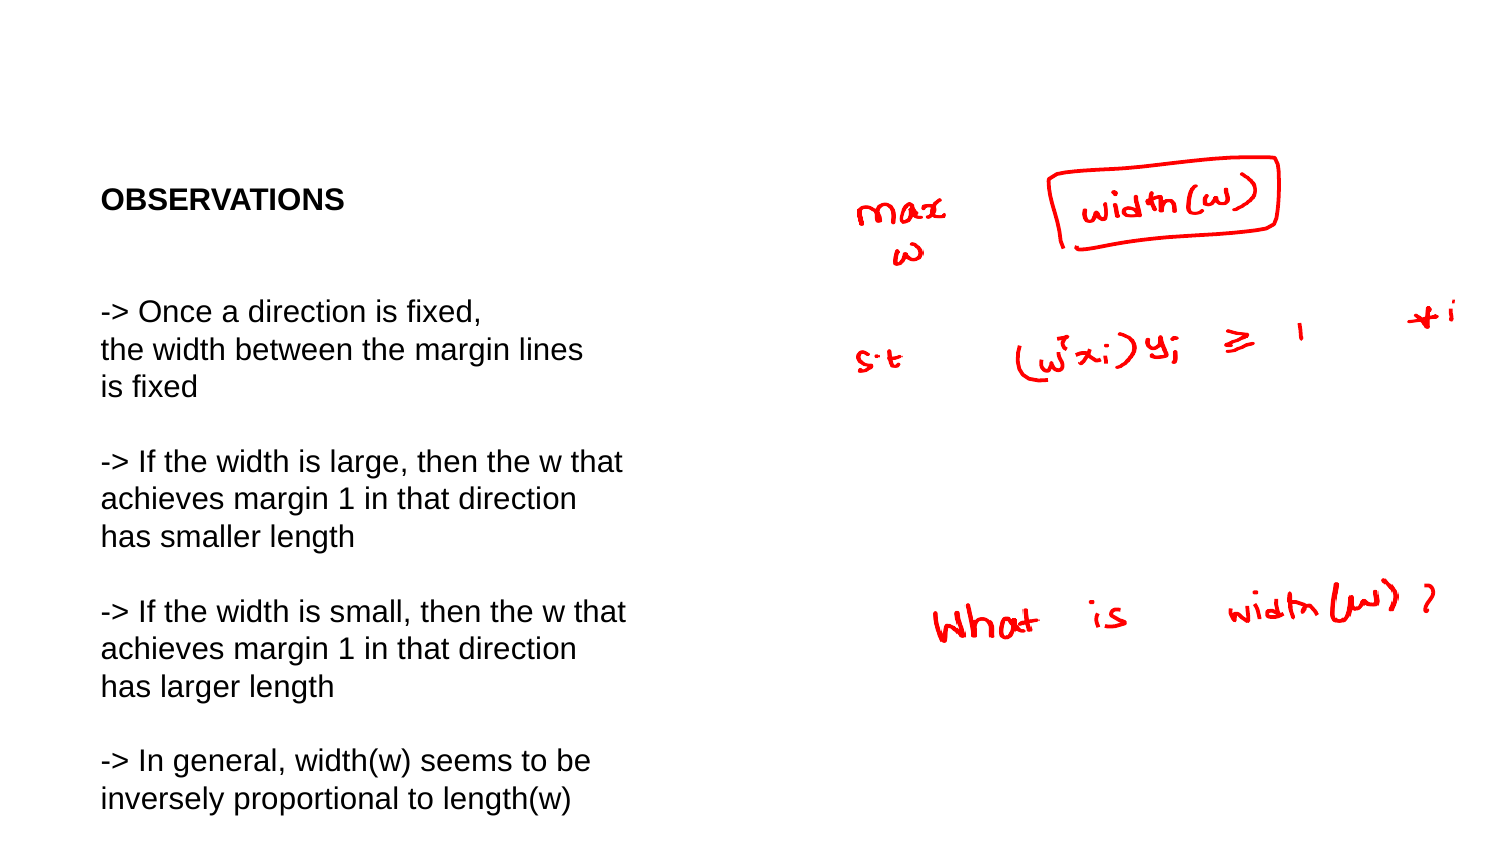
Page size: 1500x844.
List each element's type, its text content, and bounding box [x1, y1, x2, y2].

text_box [932, 578, 1434, 643]
text_box OBSERVATIONS -> Once a direction is fixed, the width between the margin lines is fixed -> If the width is large, then the w that achieves margin 1 in that direction has smaller length -> If the width is small, then the w that achieves margin 1 in that direction has larger length -> In general, width(w) seems to be inversely proportional to length(w) [88, 172, 699, 822]
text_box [855, 156, 1456, 381]
